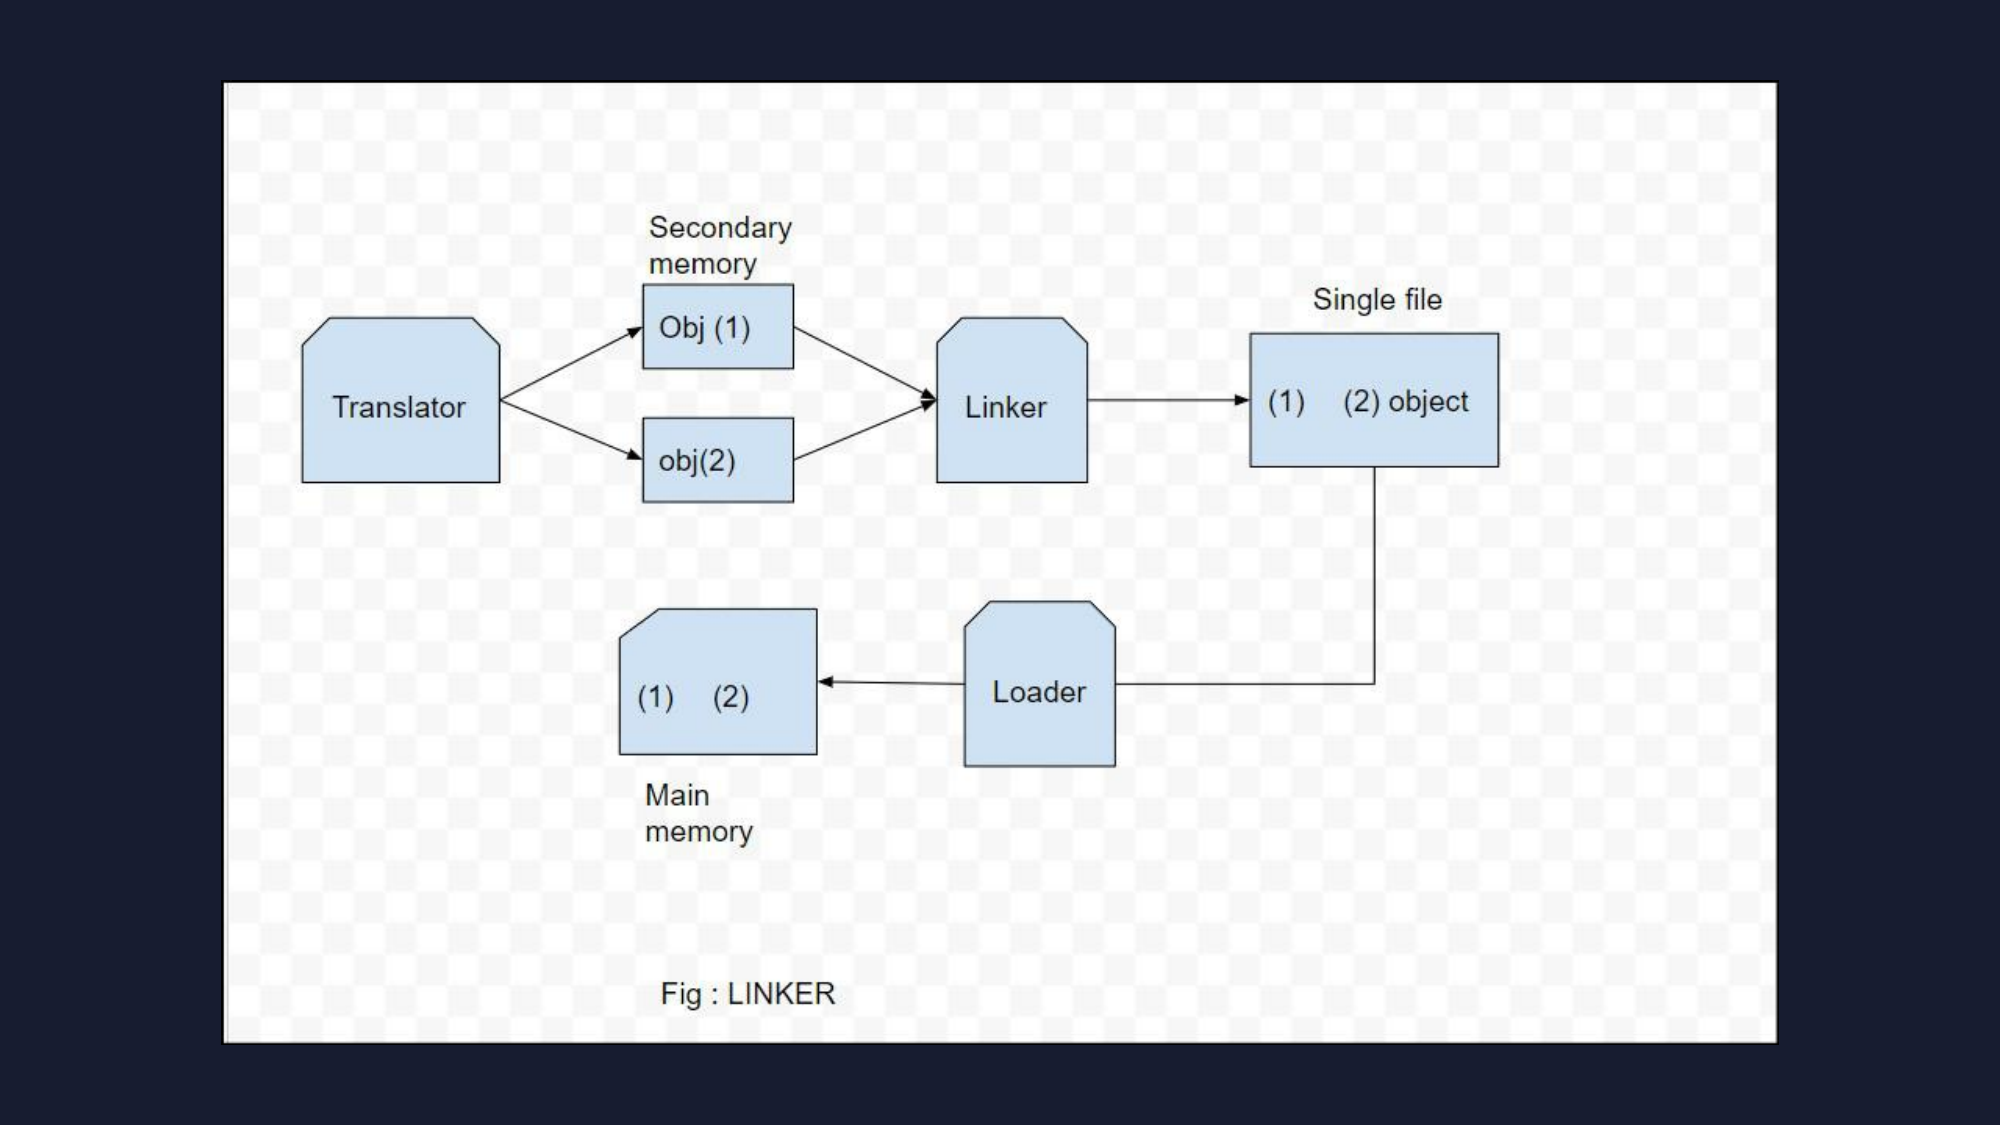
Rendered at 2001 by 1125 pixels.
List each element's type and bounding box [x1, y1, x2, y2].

picture [221, 80, 1779, 1045]
